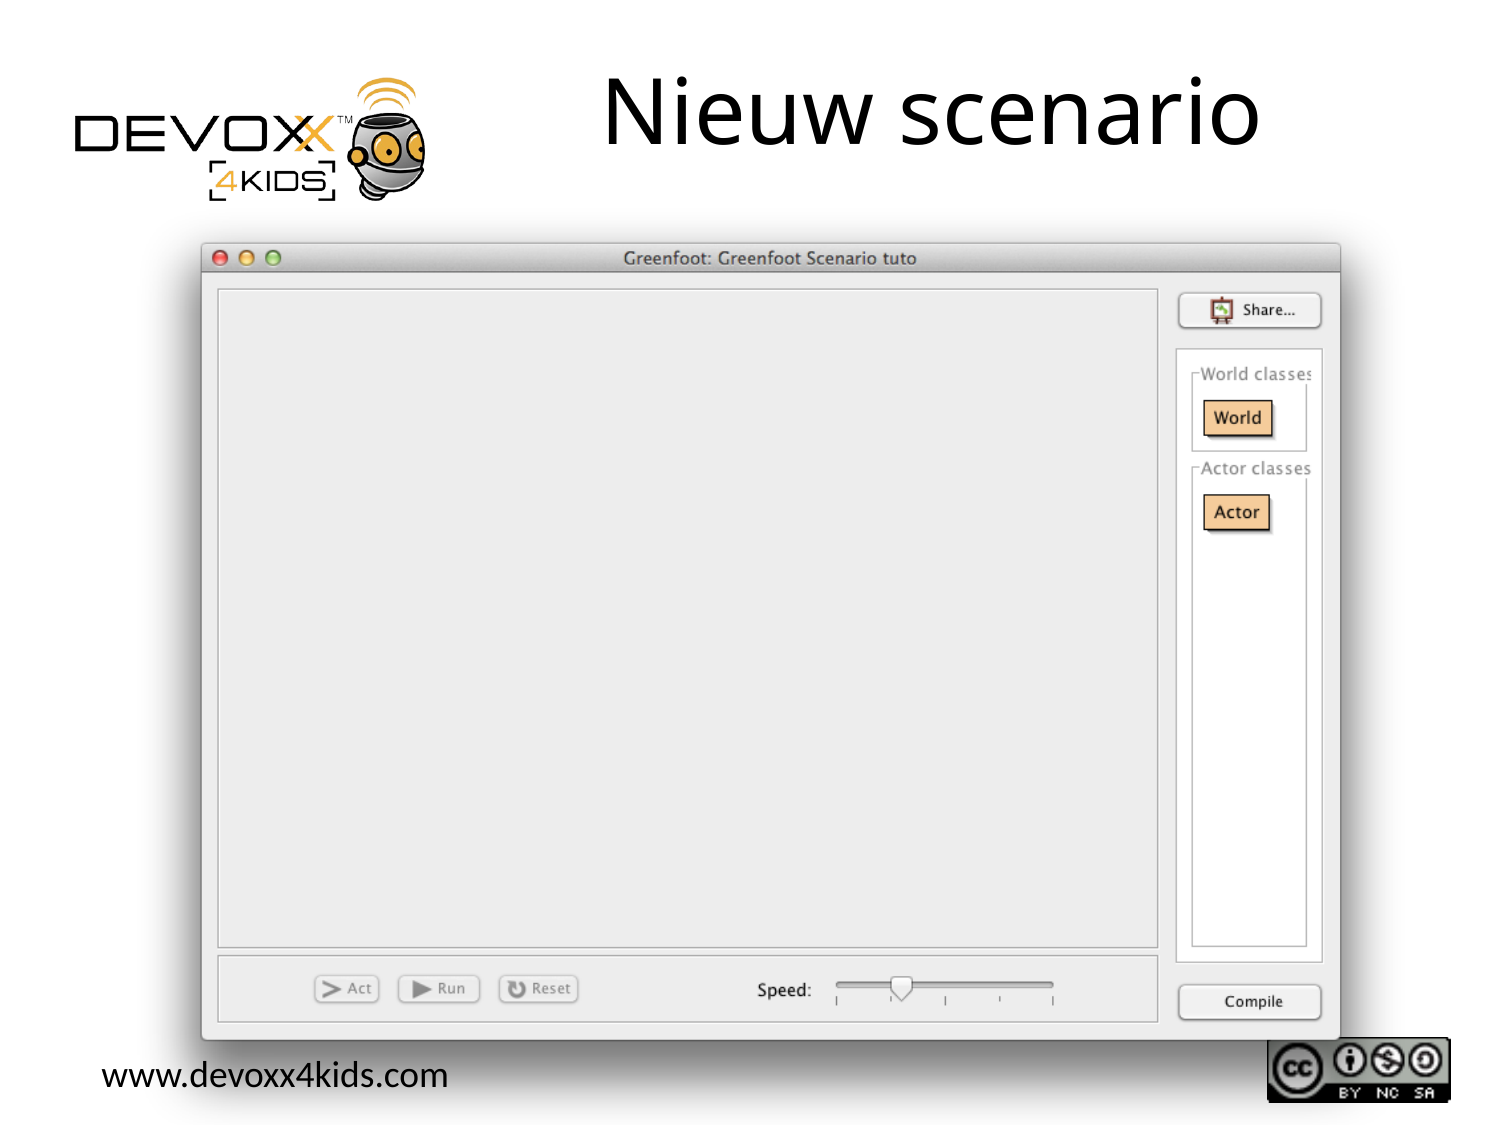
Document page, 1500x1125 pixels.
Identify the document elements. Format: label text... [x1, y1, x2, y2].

title Nieuw scenario [439, 45, 1425, 233]
picture [1416, 1037, 1451, 1103]
text_box [126, 197, 1416, 1125]
slide_number [1416, 1042, 1425, 1103]
picture [75, 77, 425, 201]
